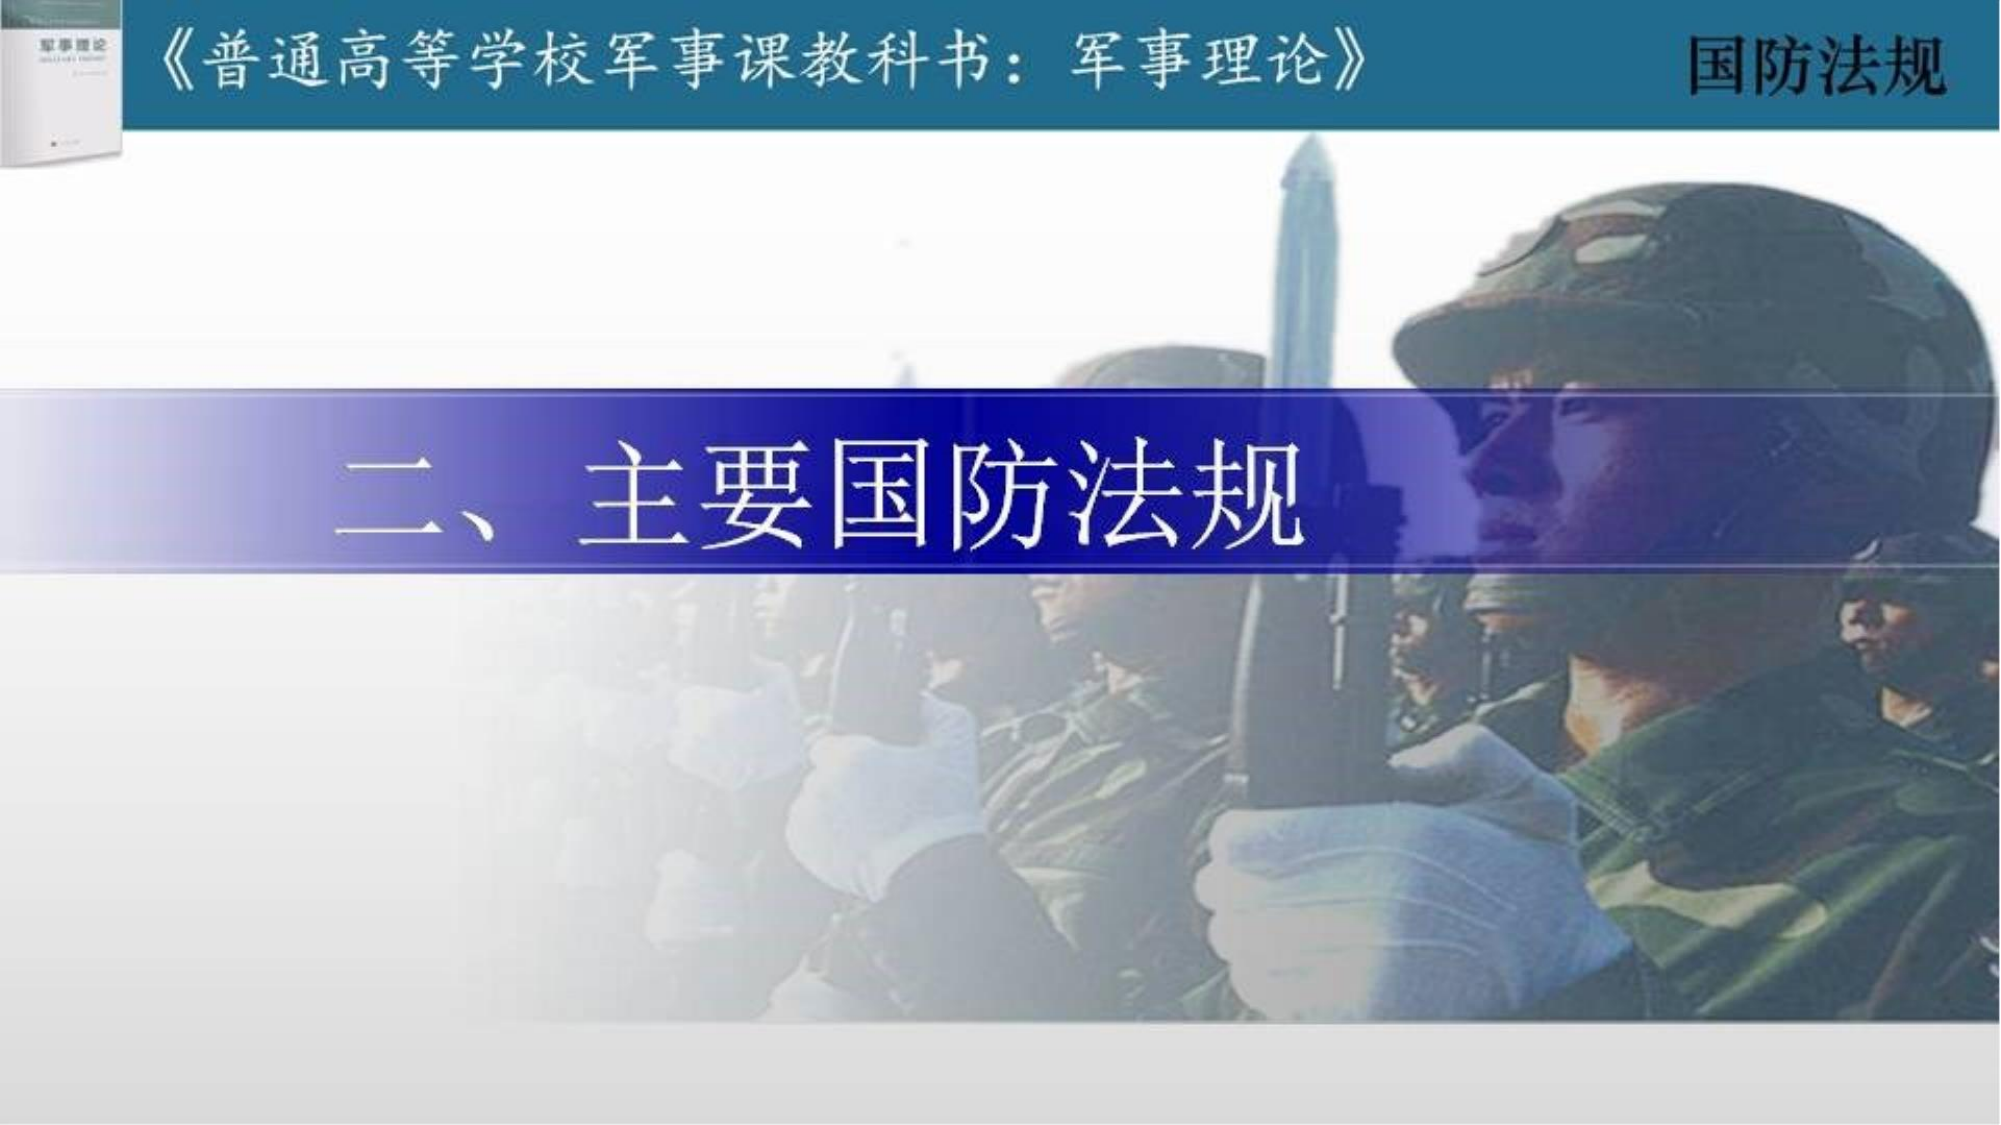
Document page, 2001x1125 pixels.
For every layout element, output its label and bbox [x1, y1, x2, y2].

text_box [0, 0, 2000, 1125]
